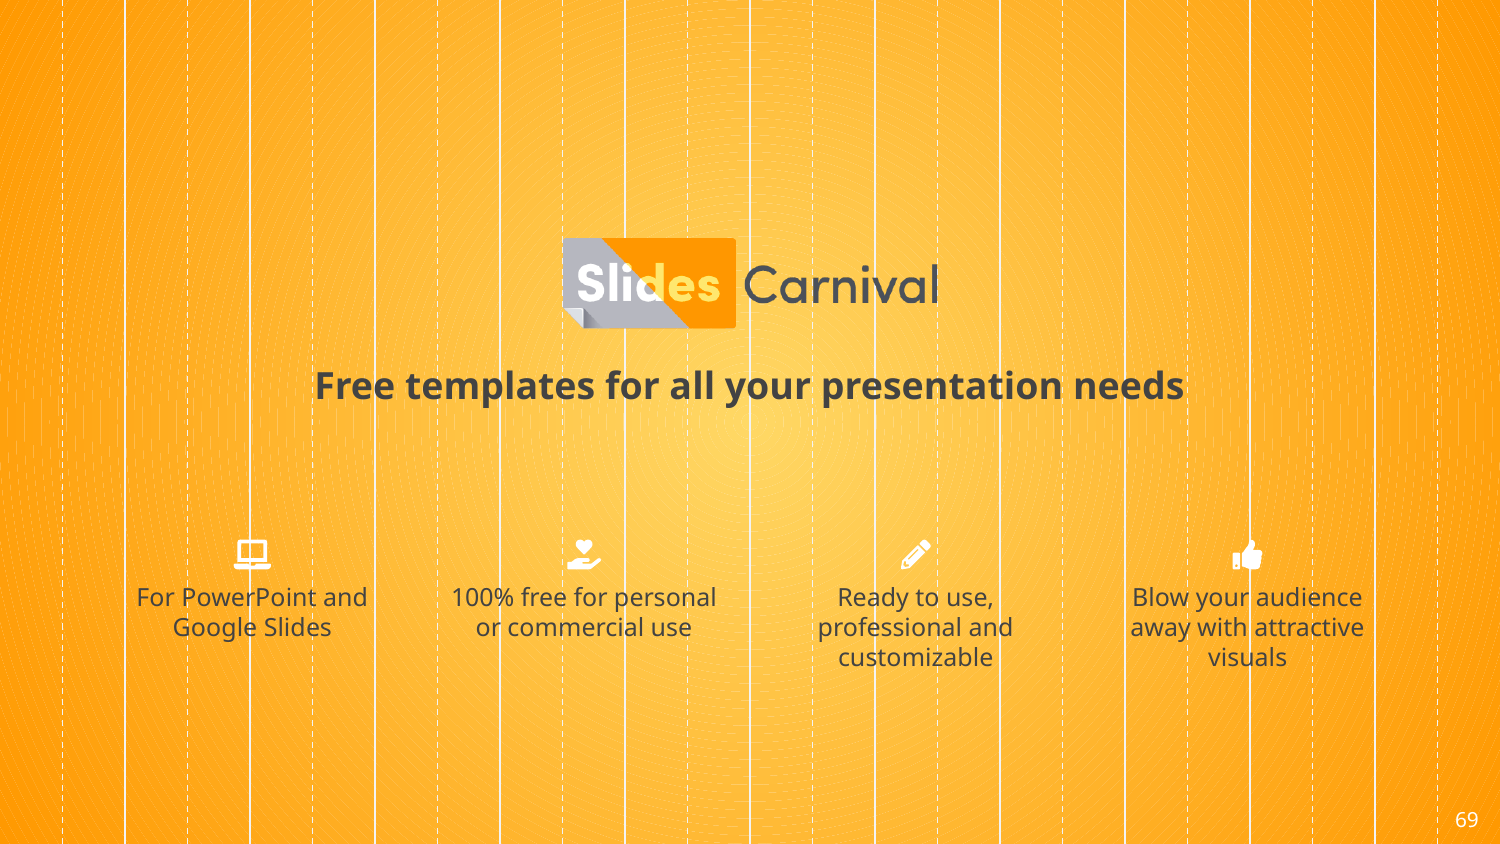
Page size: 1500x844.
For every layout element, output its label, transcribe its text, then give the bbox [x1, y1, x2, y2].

text_box Free templates for all your presentation needs [181, 362, 1319, 407]
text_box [113, 539, 1387, 687]
slide_number 69 [1403, 791, 1494, 844]
picture [561, 237, 939, 329]
